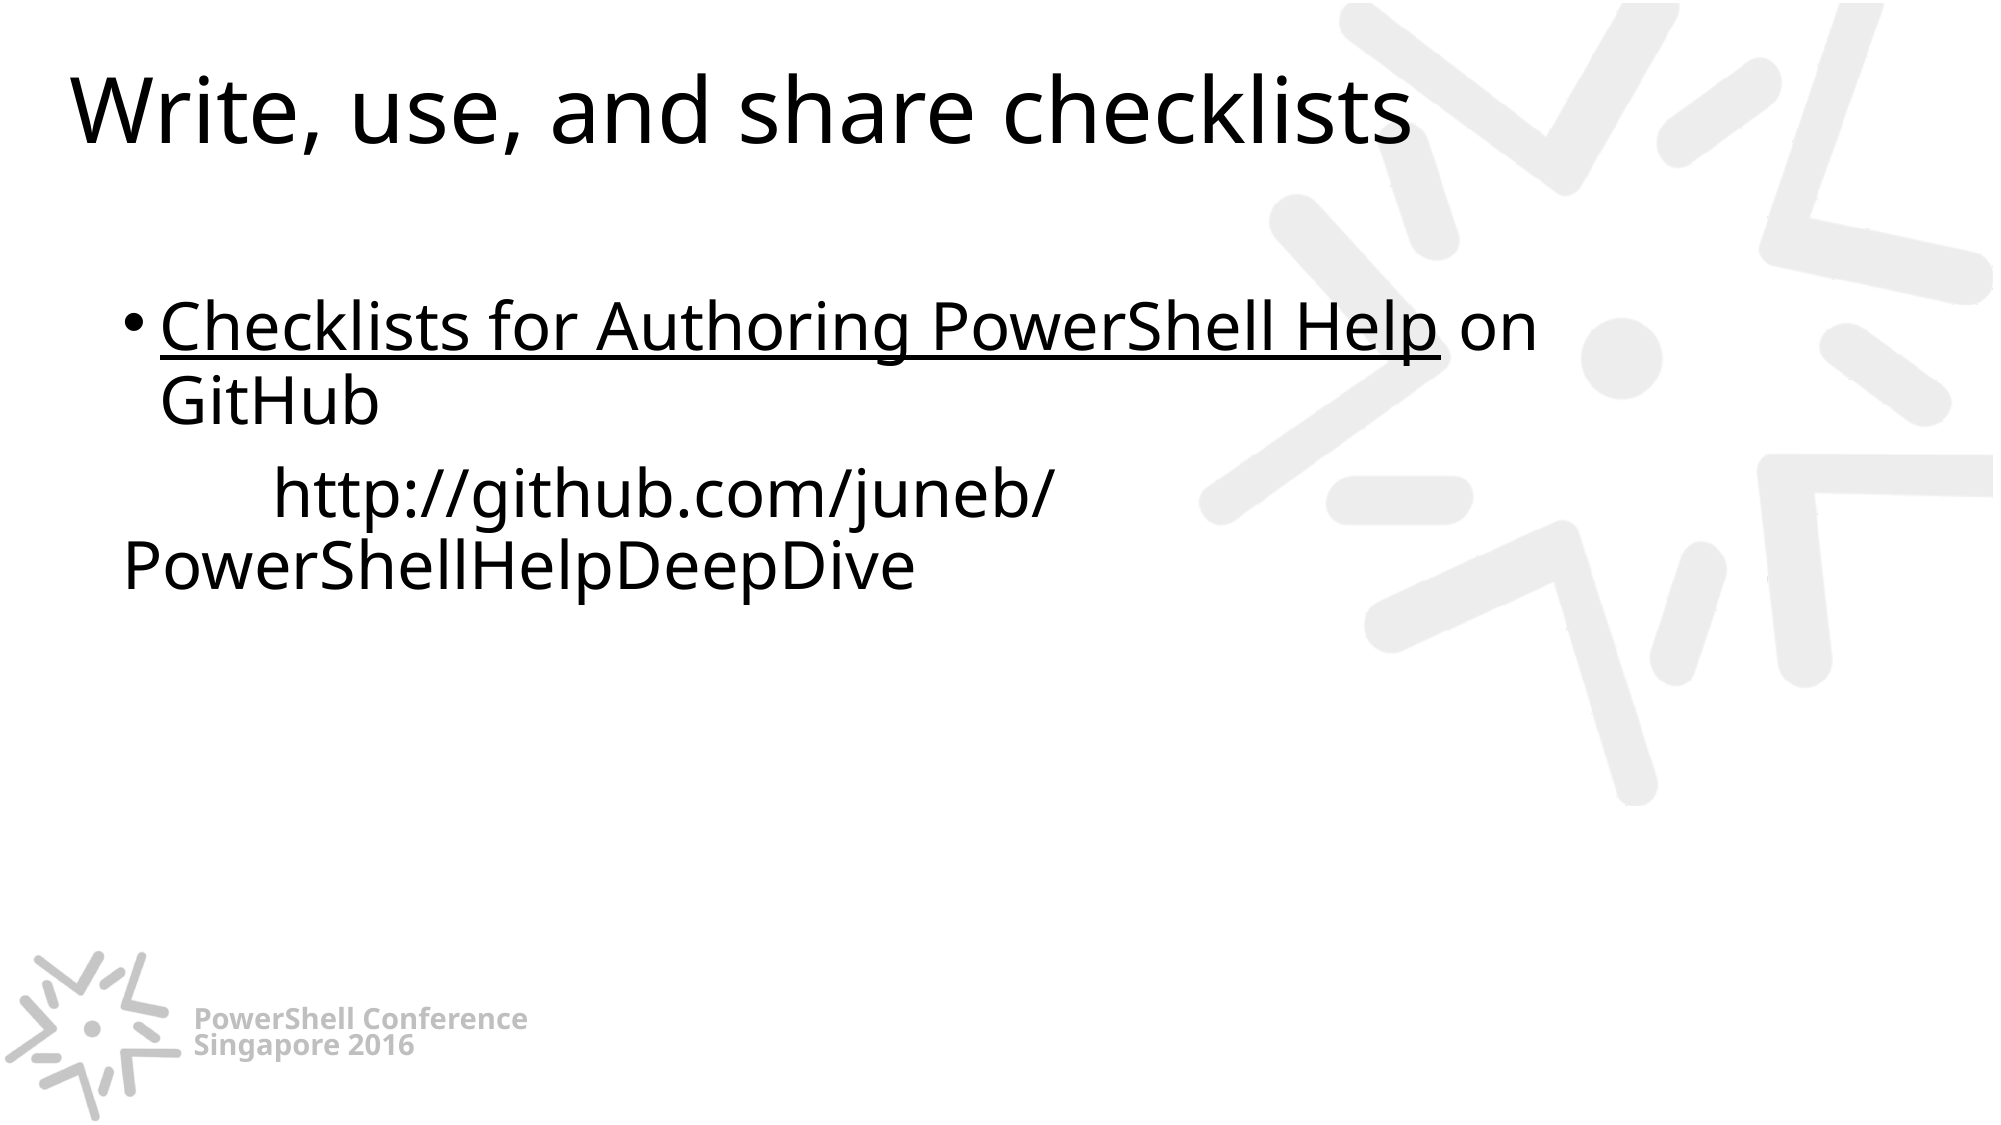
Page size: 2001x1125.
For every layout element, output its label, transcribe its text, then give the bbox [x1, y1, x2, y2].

list Checklists for Authoring PowerShell Help on GitHub http://github.com/juneb/PowerShellHelpDeepDive [107, 277, 1766, 624]
title Write, use, and share checklists [55, 59, 1953, 278]
picture [1190, 3, 1993, 806]
